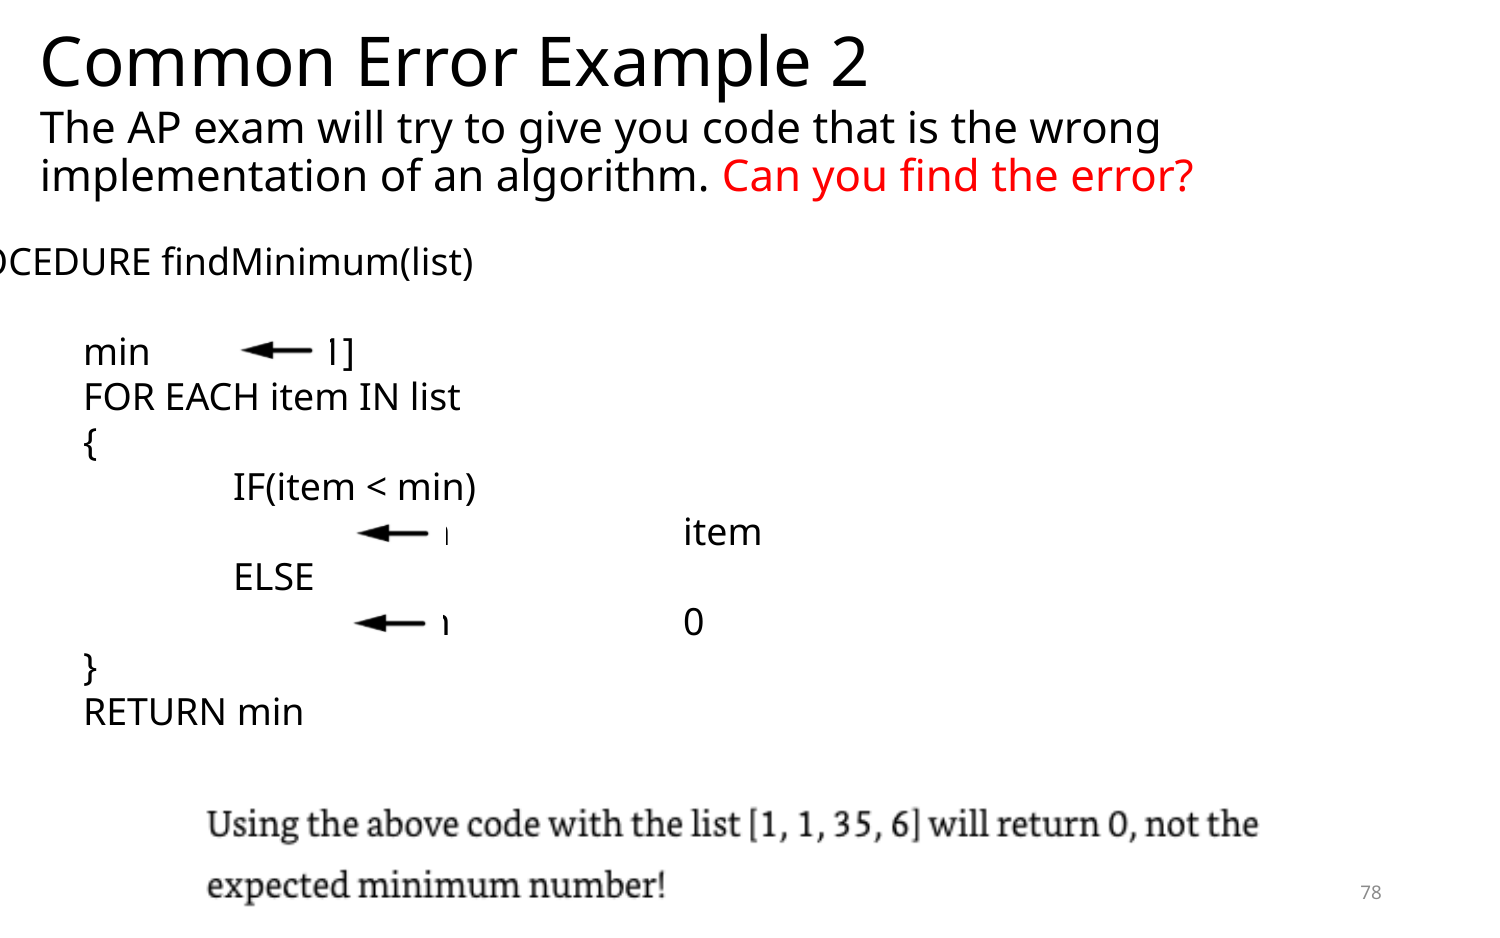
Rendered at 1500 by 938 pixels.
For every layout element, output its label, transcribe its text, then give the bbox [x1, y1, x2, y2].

text_box PROCEDURE findMinimum(list) { min list[1] FOR EACH item IN list { IF(item < min) min item ELSE min 0 } RETURN min } [0, 230, 778, 786]
slide_number 78 [1059, 868, 1397, 919]
title Common Error Example 2 [25, 11, 1319, 98]
list The AP exam will try to give you code that is the wrong implementation of an algorithm. Can you find the error? [25, 98, 1465, 919]
picture [345, 508, 446, 559]
picture [229, 325, 330, 376]
picture [176, 782, 1314, 917]
picture [342, 598, 443, 649]
